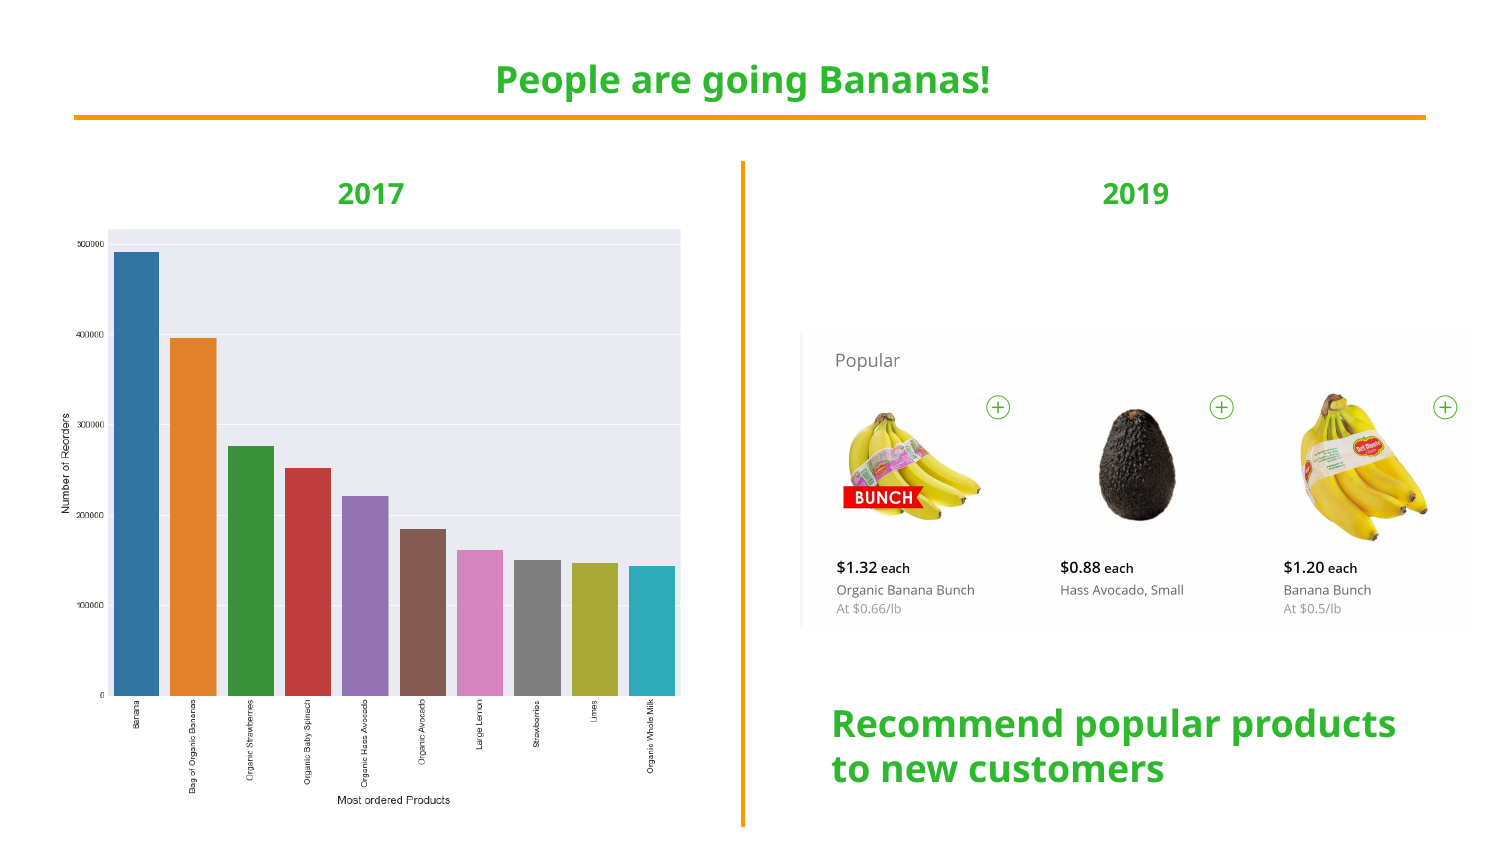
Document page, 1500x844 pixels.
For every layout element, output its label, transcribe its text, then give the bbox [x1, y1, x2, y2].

text_box 2017 [301, 160, 441, 222]
text_box 2019 [1066, 160, 1206, 224]
picture [56, 223, 686, 812]
text_box People are going Bananas! [334, 41, 1152, 104]
picture [800, 332, 1473, 628]
text_box Recommend popular products to new customers [816, 684, 1460, 812]
